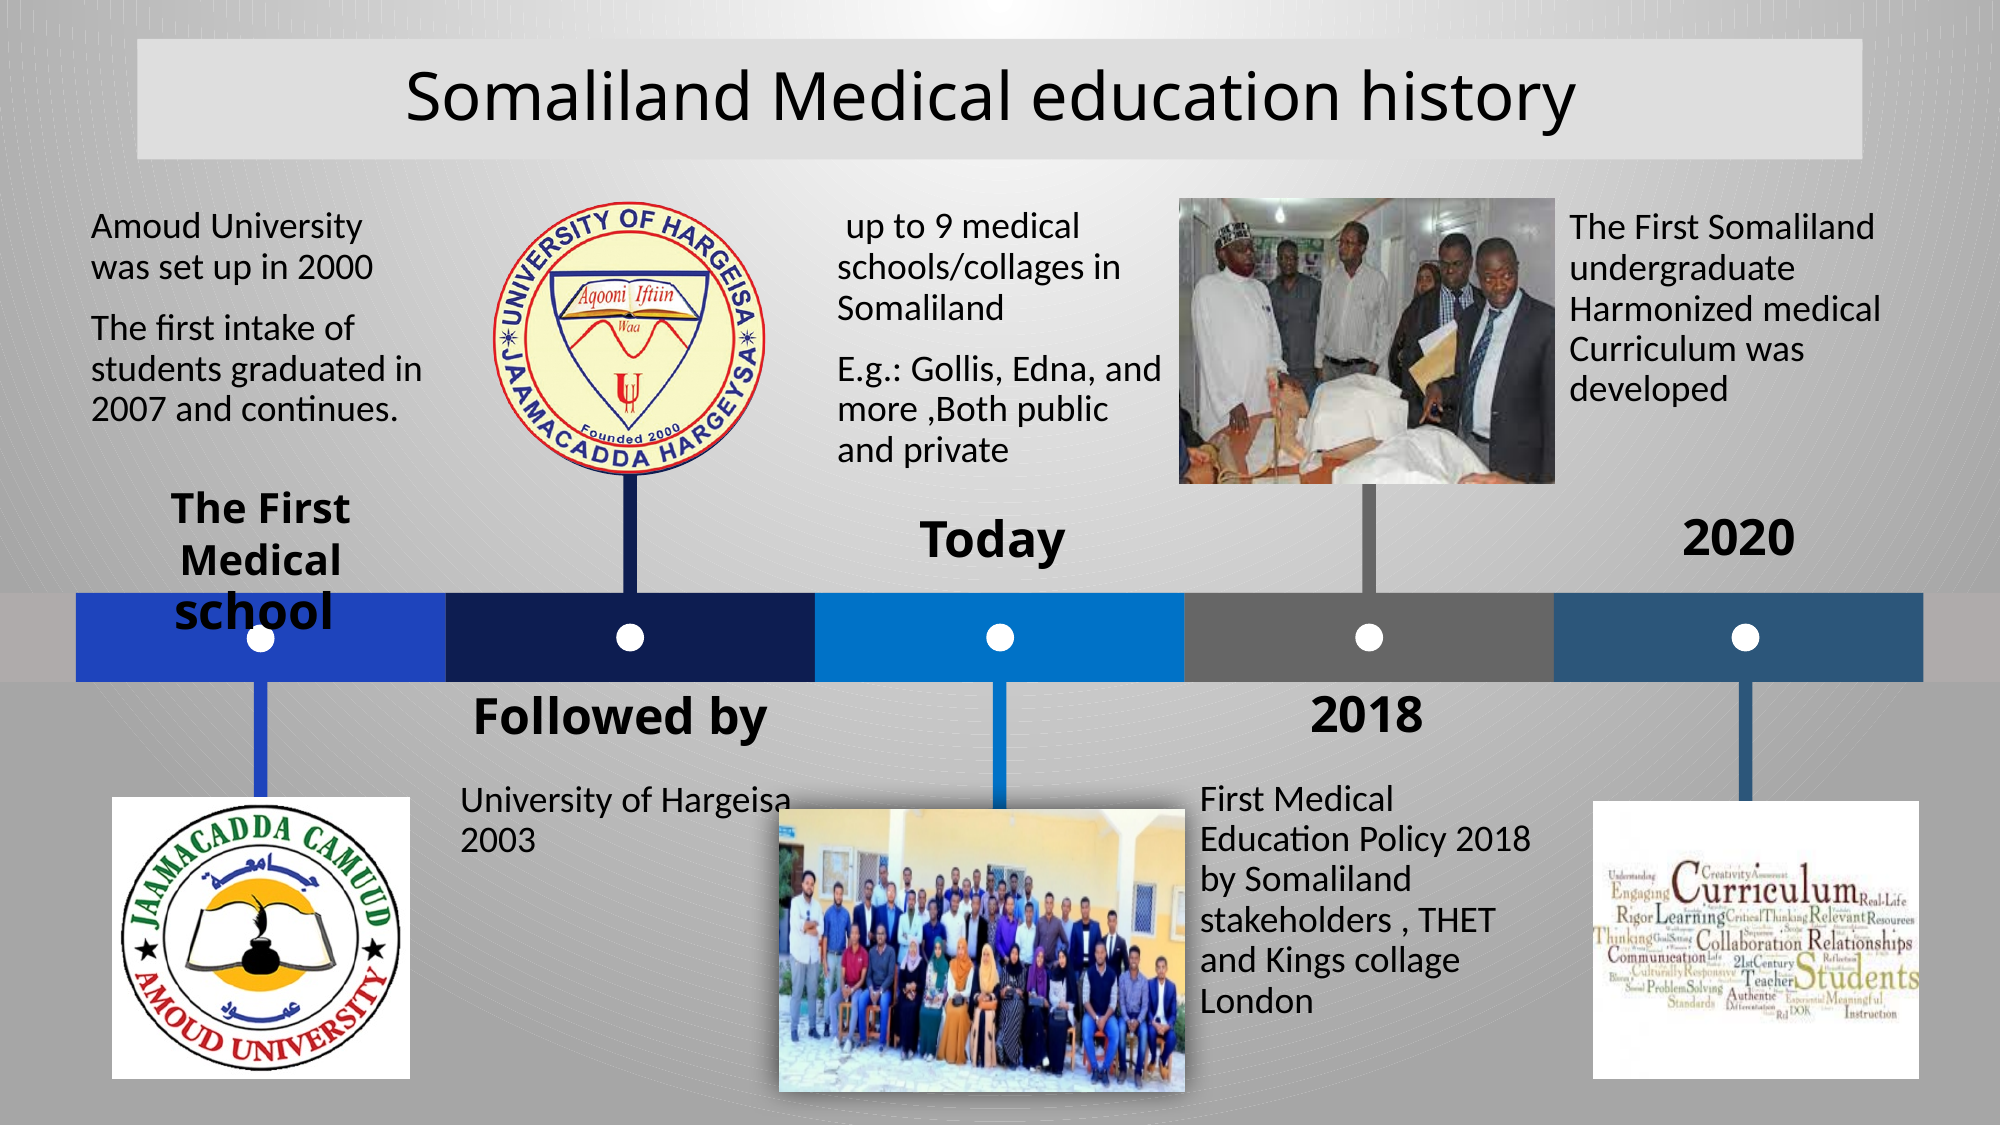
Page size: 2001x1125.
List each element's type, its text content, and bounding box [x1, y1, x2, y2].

picture [1593, 801, 1919, 1079]
picture [112, 797, 410, 1079]
title Somaliland Medical education history [137, 38, 1863, 160]
picture [779, 809, 1185, 1092]
list 2018 [1187, 682, 1548, 764]
list Followed by [446, 684, 807, 767]
list Today [819, 506, 1180, 589]
list Amoud University was set up in 2000 The first intake of students graduated in 2007 and continues. [75, 199, 441, 500]
list 2020 [1559, 505, 1919, 588]
list The First Somaliland undergraduate Harmonized medical Curriculum was developed [1554, 200, 1920, 501]
list up to 9 medical schools/collages in Somaliland E.g.: Gollis, Edna, and more ,Both public and private [822, 199, 1188, 500]
picture [488, 199, 768, 476]
list First Medical Education Policy 2018 by Somaliland stakeholders , THET and Kings collage London [1184, 771, 1550, 1072]
picture [1179, 198, 1555, 484]
list The First Medical school [80, 480, 441, 563]
list University of Hargeisa 2003 [445, 772, 811, 1073]
